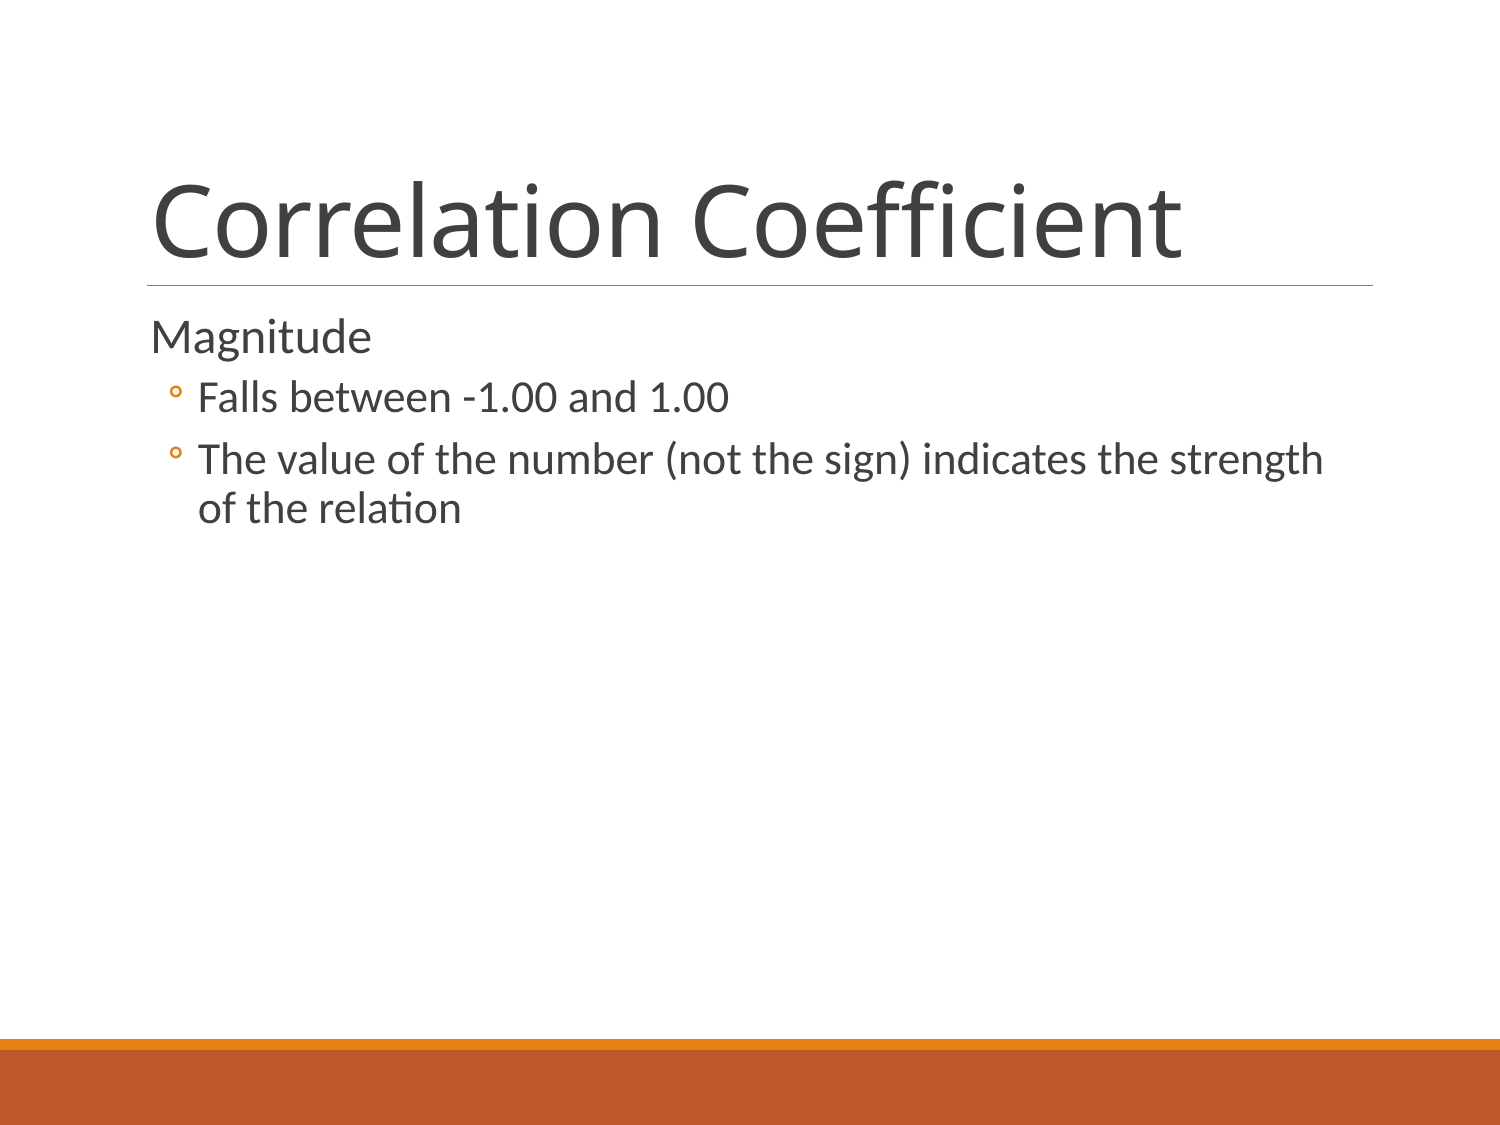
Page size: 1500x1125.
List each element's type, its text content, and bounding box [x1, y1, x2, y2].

title Correlation Coefficient [135, 47, 1373, 285]
list Magnitude Falls between -1.00 and 1.00 The value of the number (not the sign) indicates the strength of the relation [135, 302, 1373, 963]
